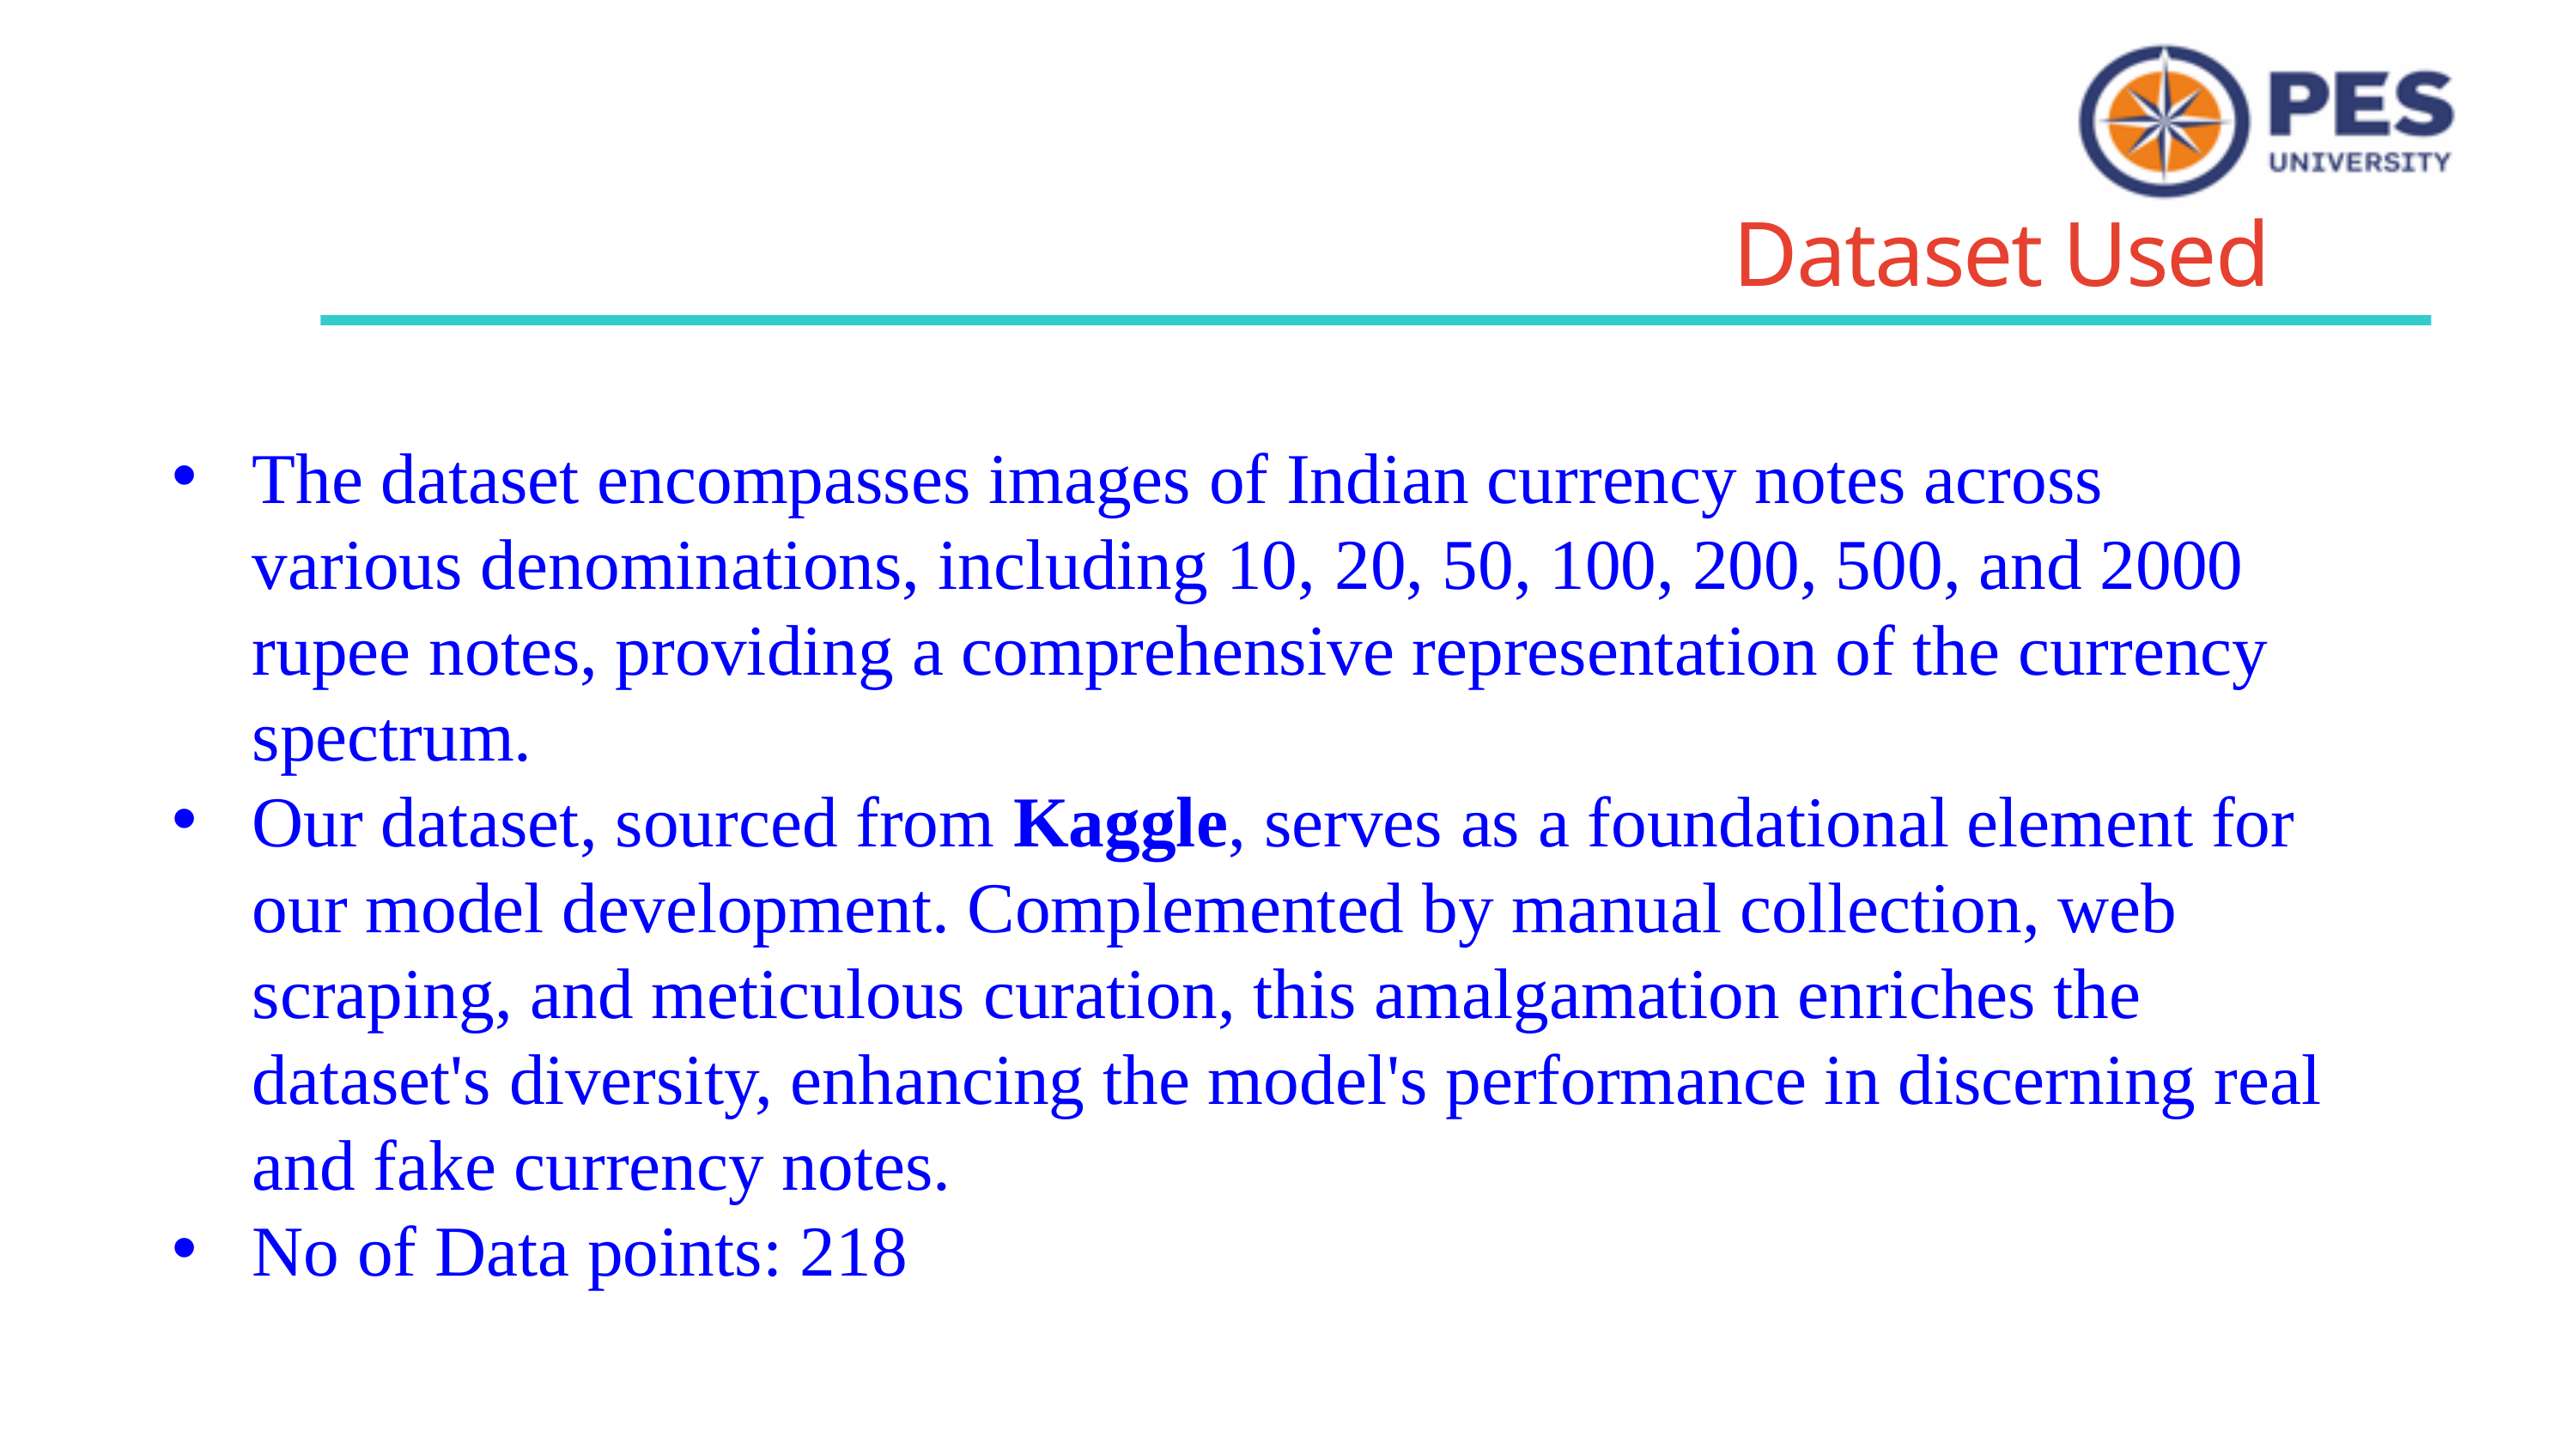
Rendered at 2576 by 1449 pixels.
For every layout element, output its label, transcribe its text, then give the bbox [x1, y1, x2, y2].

text_box Dataset Used [1060, 215, 2576, 393]
text_box [2044, 20, 2553, 215]
text_box [320, 315, 1060, 326]
text_box The dataset encompasses images of Indian currency notes across various denominations, including 10, 20, 50, 100, 200, 500, and 2000 rupee notes, providing a comprehensive representation of the currency spectrum. Our dataset, sourced from Kaggle, serves as a foundational element for our model development. Complemented by manual collection, web scraping, and meticulous curation, this amalgamation enriches the dataset's diversity, enhancing the model's performance in discerning real and fake currency notes. No of Data points: 218 [172, 432, 2330, 1290]
